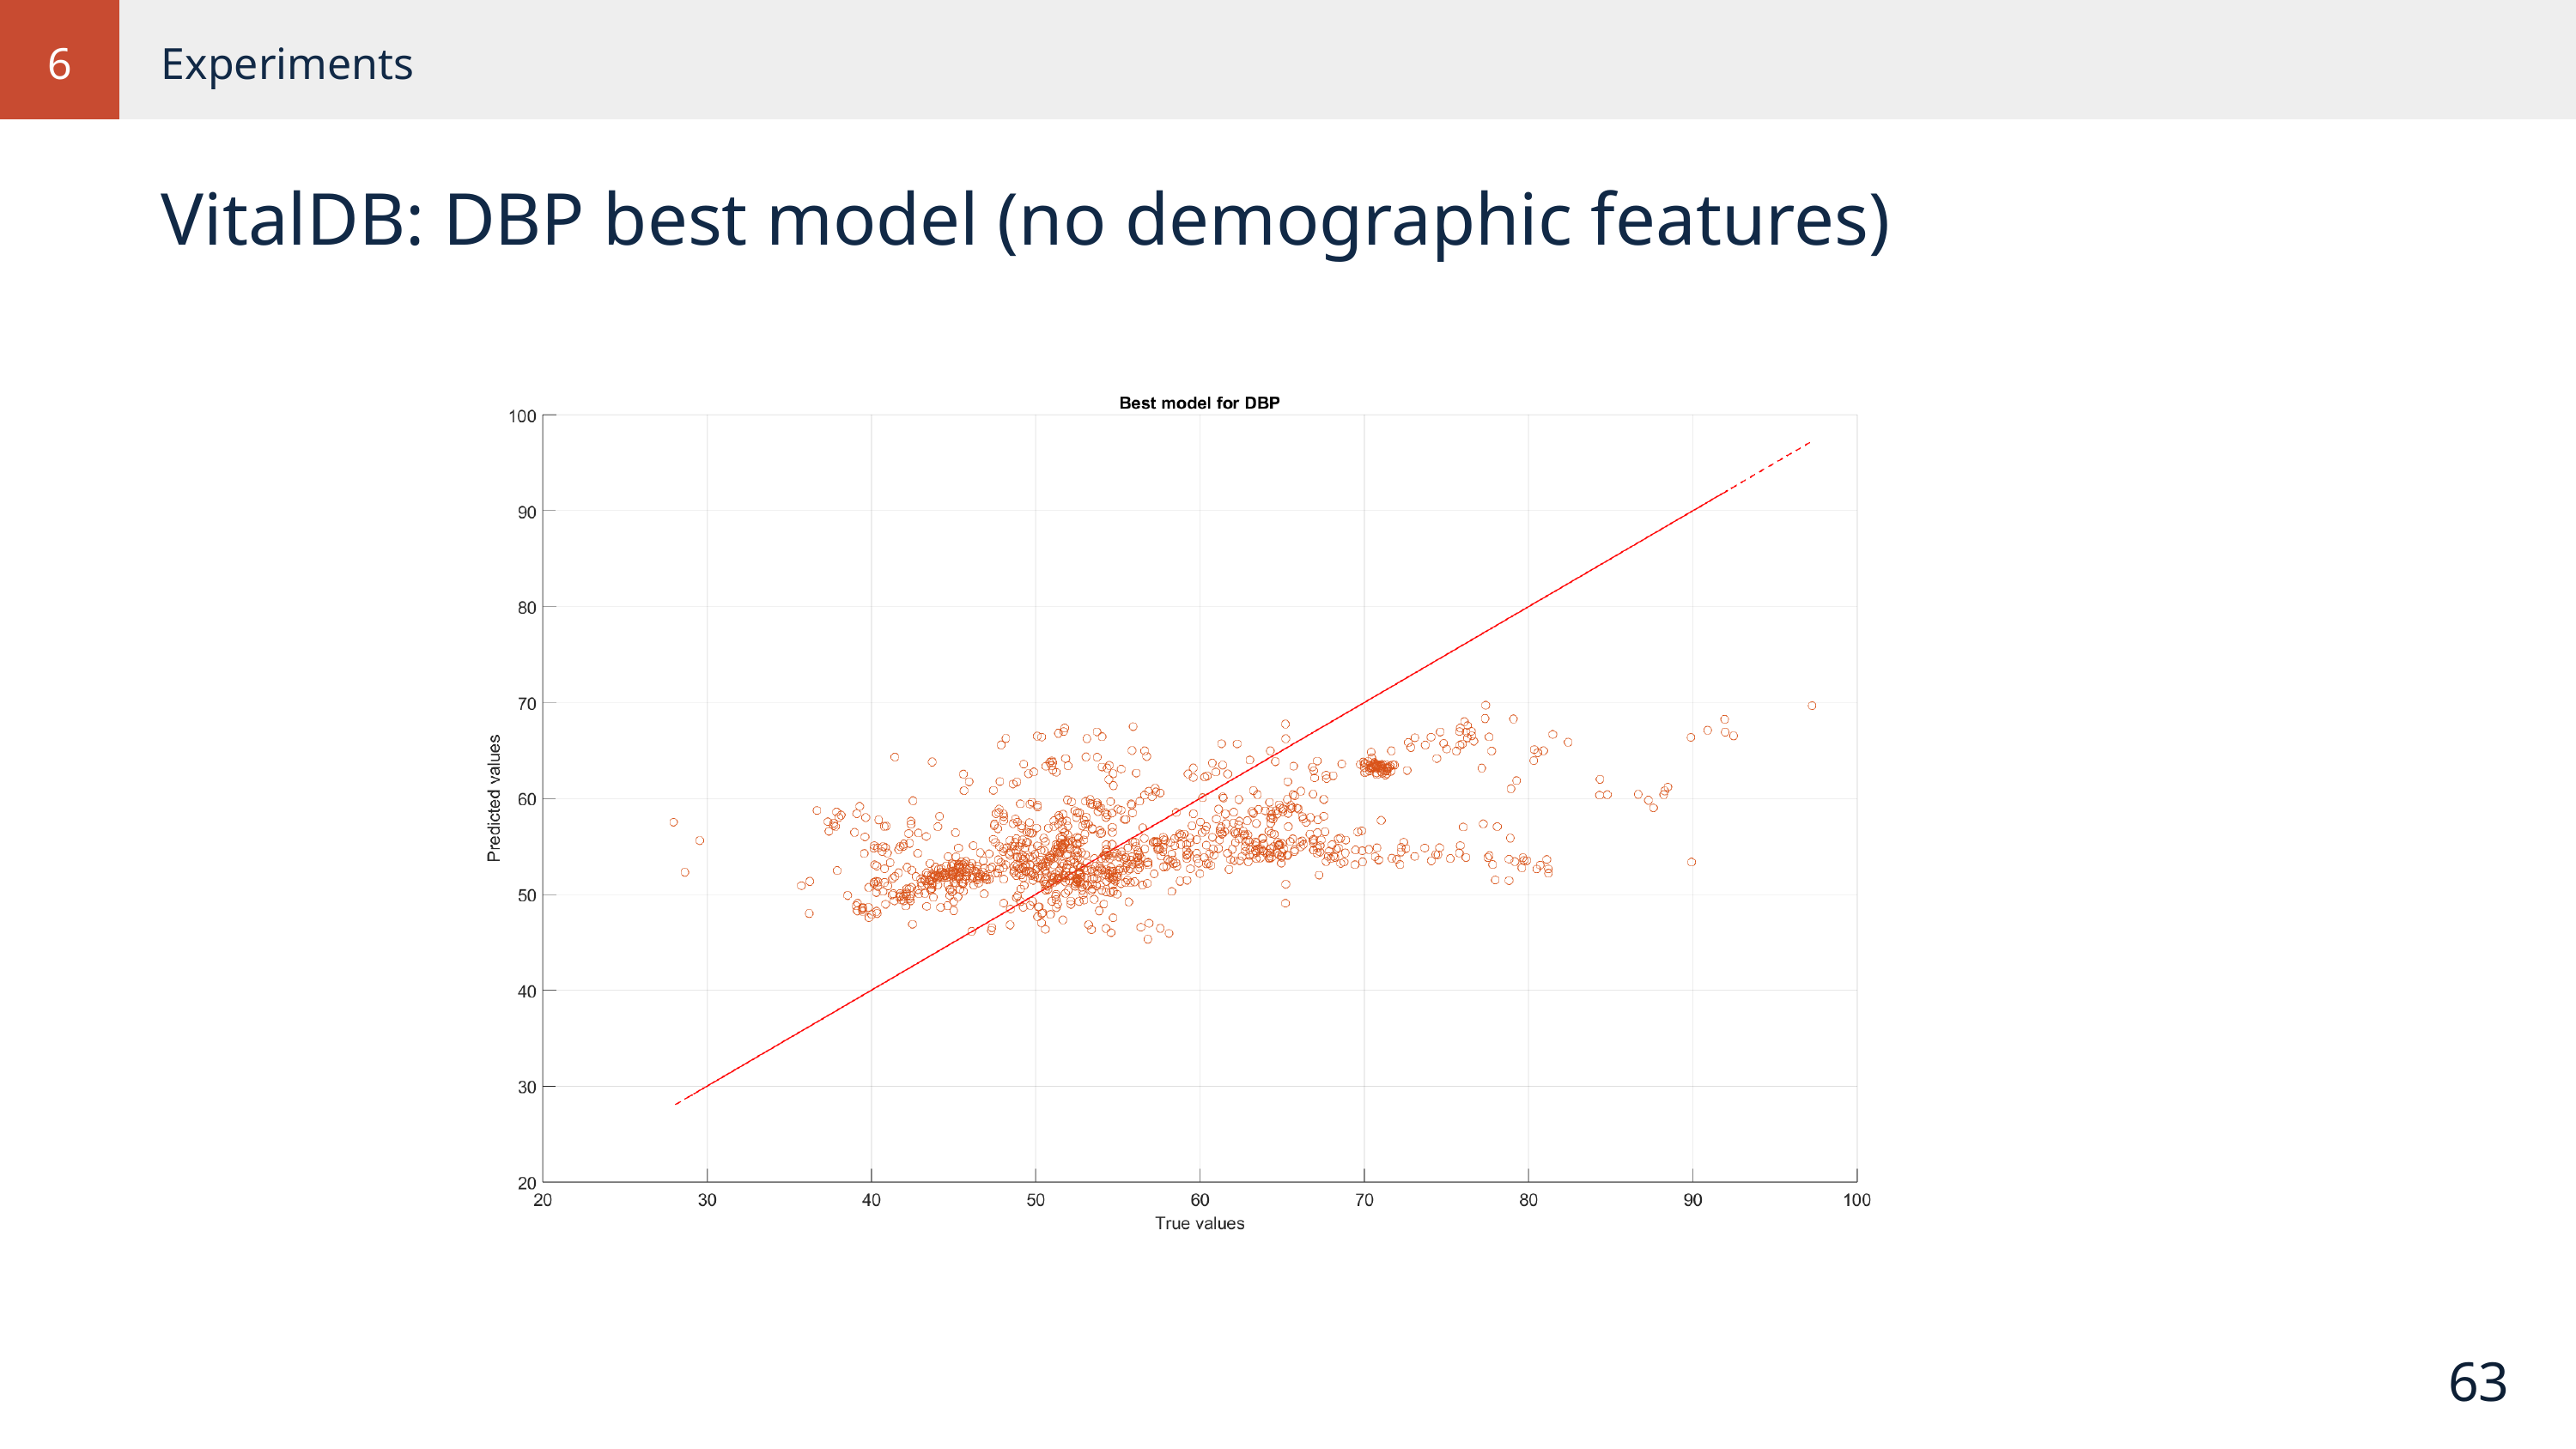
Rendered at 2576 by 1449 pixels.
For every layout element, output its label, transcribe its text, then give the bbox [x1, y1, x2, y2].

list VitalDB: DBP best model (no demographic features) [148, 167, 2384, 262]
list Experiments [148, 29, 2384, 89]
slide_number 63 [2221, 1358, 2523, 1410]
picture [321, 344, 2019, 1285]
list 6 [14, 29, 106, 89]
